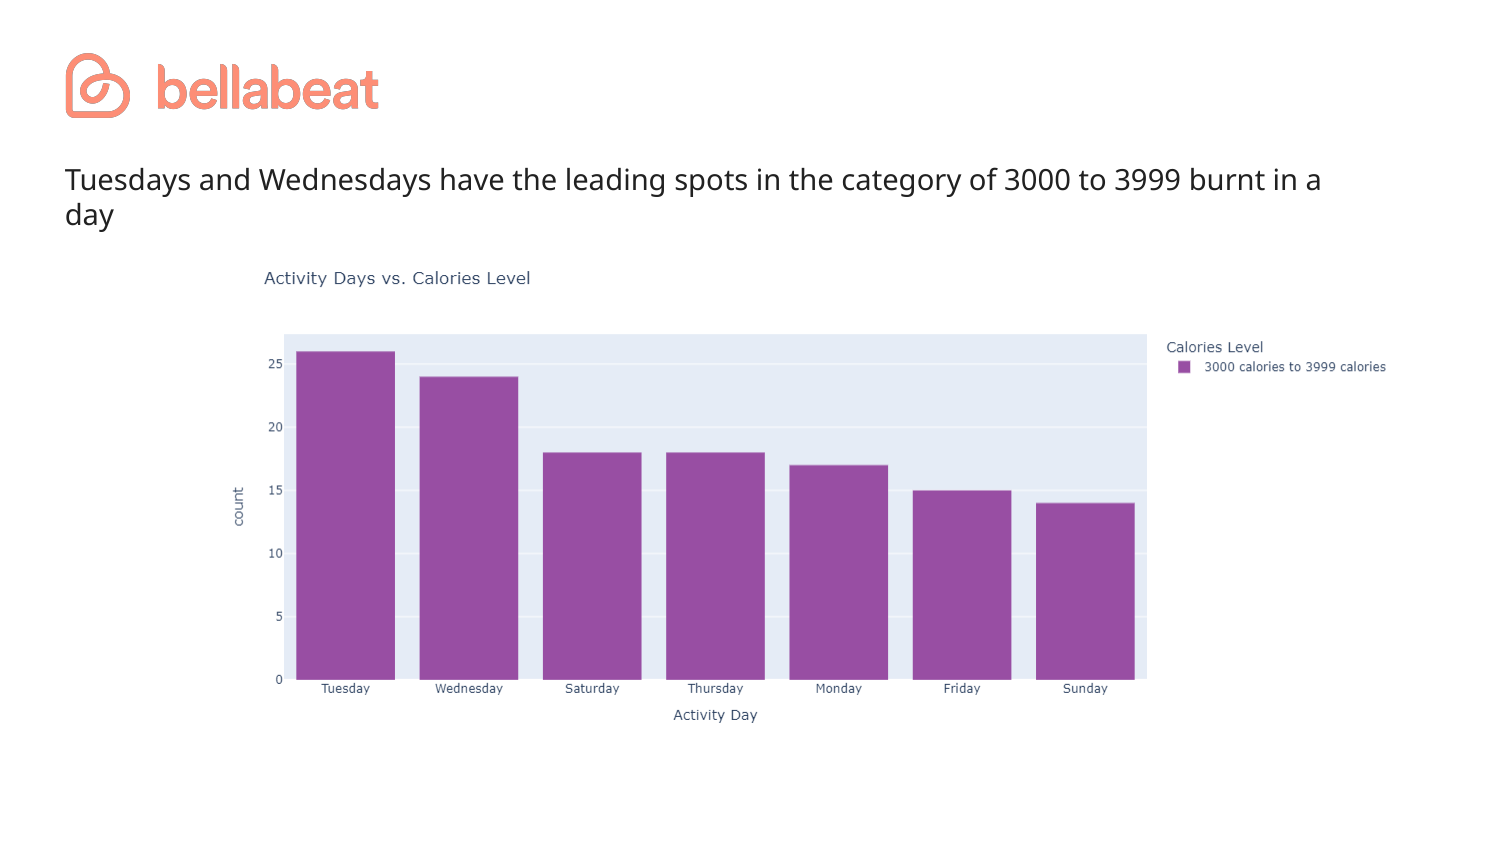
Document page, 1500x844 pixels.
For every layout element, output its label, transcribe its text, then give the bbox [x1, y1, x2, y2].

text_box Tuesdays and Wednesdays have the leading spots in the category of 3000 to 3999 burnt in a day [50, 153, 1374, 239]
picture [49, 42, 394, 129]
picture [203, 234, 1404, 760]
